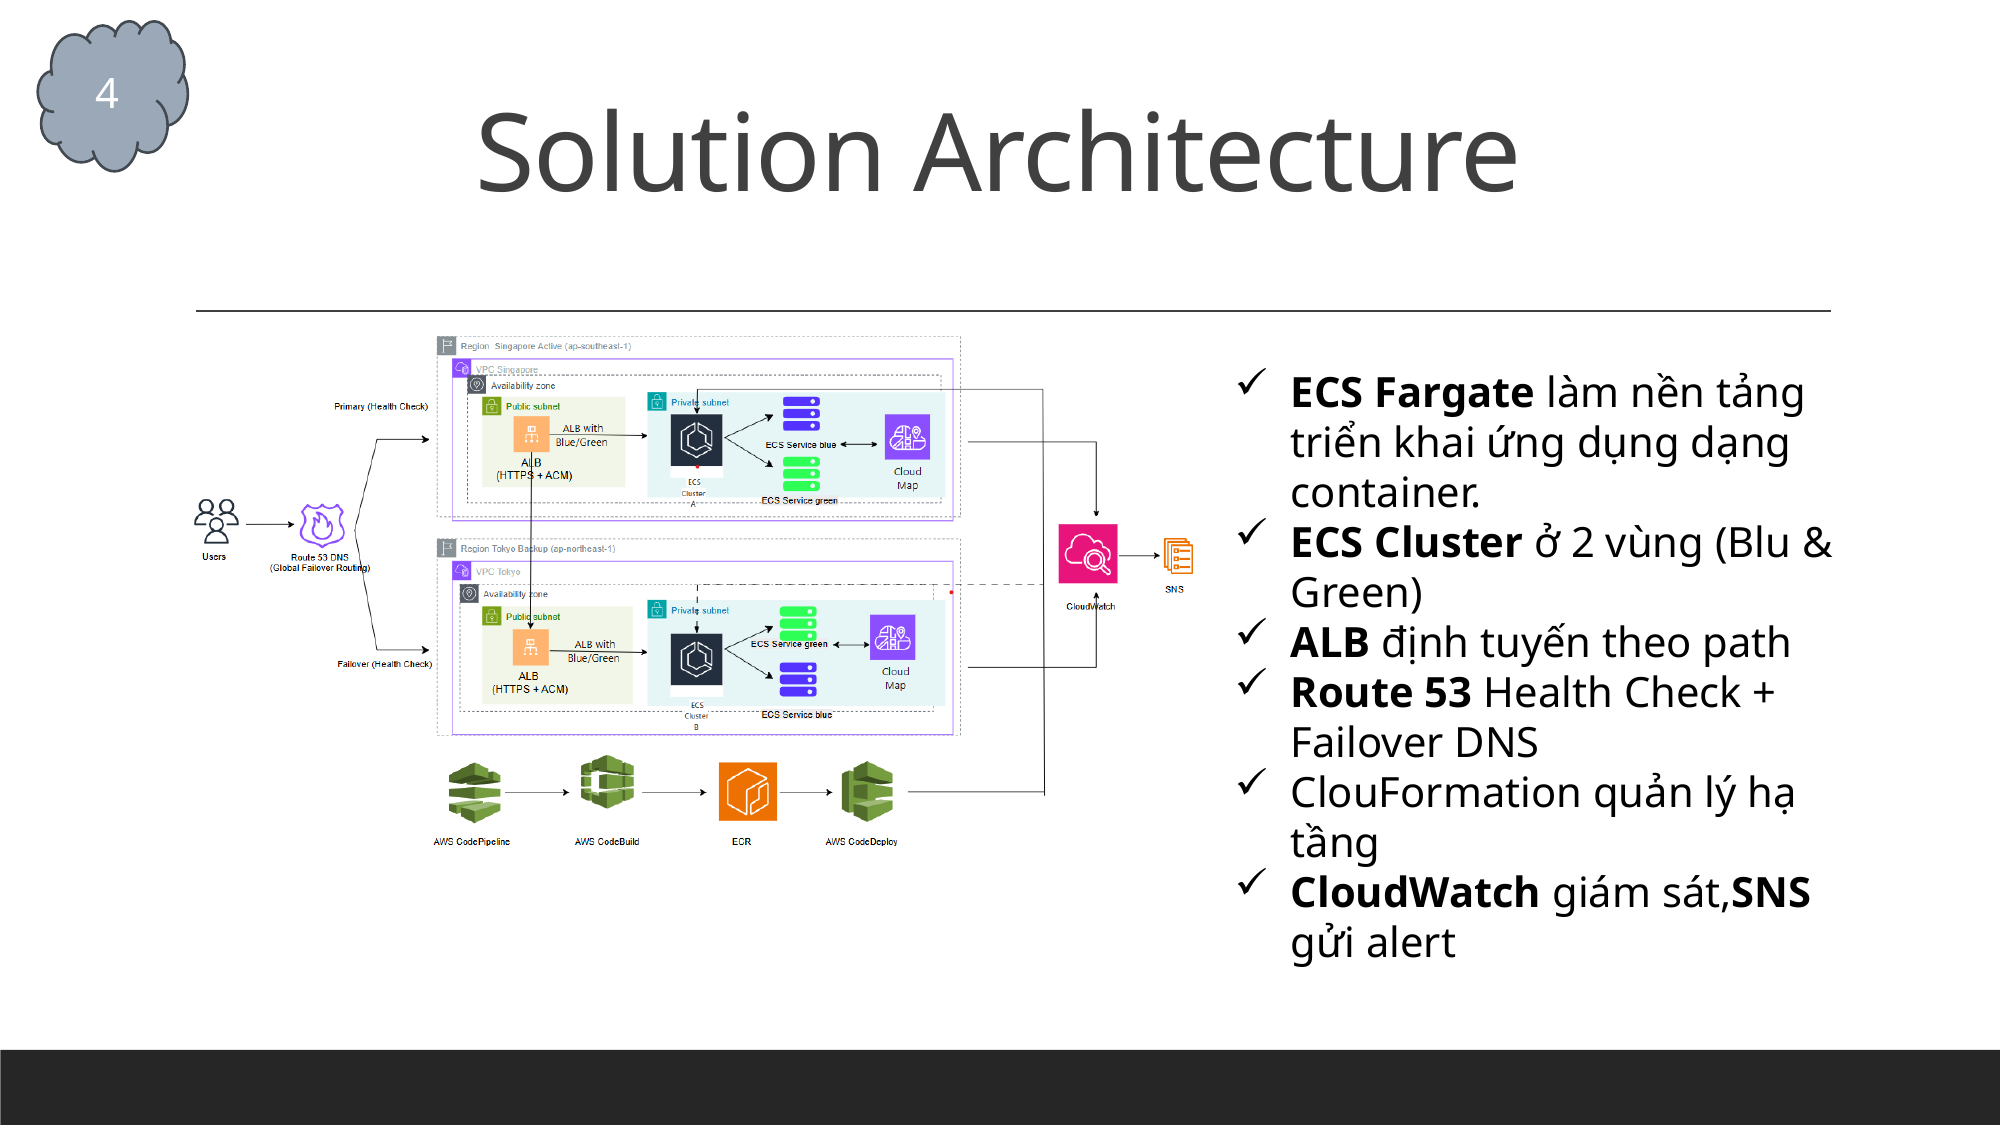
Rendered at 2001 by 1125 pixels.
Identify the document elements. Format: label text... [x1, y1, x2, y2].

text_box 4 [36, 19, 190, 173]
text_box ECS Fargate làm nền tảng triển khai ứng dụng dạng container. ECS Cluster ở 2 vùng (Blu & Green) ALB định tuyến theo path Route 53 Health Check + Failover DNS ClouFormation quản lý hạ tầng CloudWatch giám sát,SNS gửi alert [1219, 357, 1860, 973]
title Solution Architecture [460, 28, 1540, 223]
picture [178, 311, 1221, 894]
